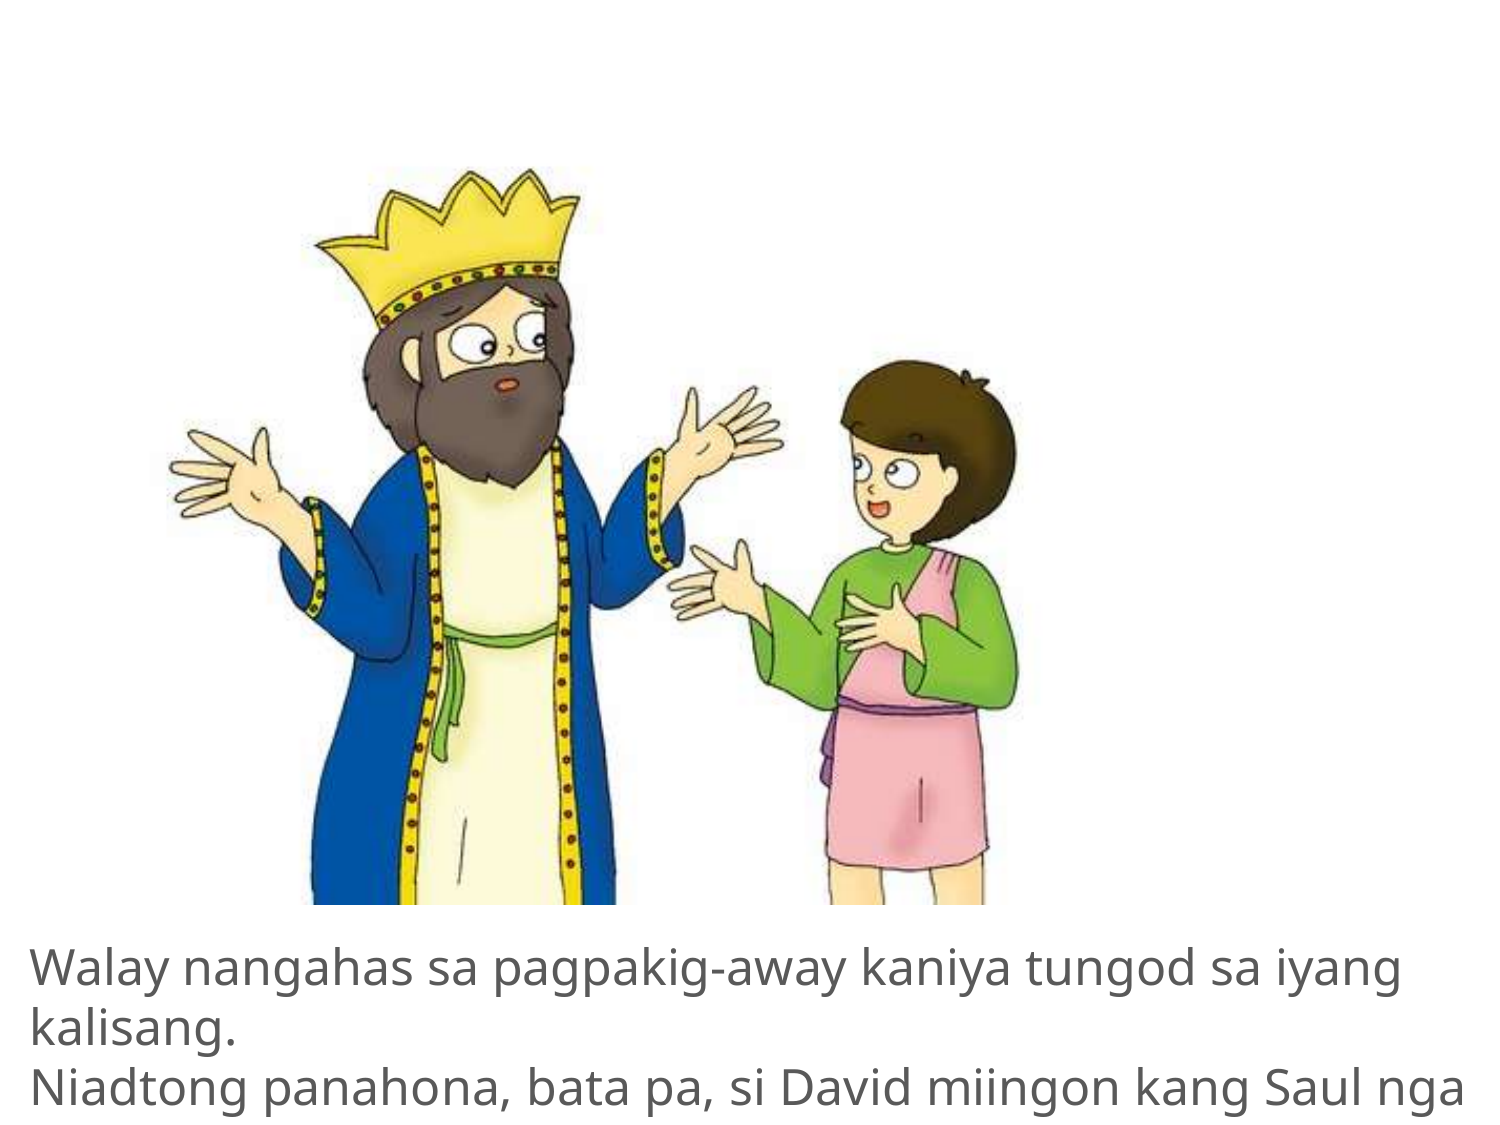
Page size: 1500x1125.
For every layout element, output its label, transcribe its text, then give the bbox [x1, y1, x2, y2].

picture [100, 0, 1465, 906]
text_box Walay nangahas sa pagpakig-away kaniya tungod sa iyang kalisang. Niadtong panahona, bata pa, si David miingon kang Saul nga hari, "Ako moadto ug makig-away kaniya." [14, 928, 1486, 1125]
